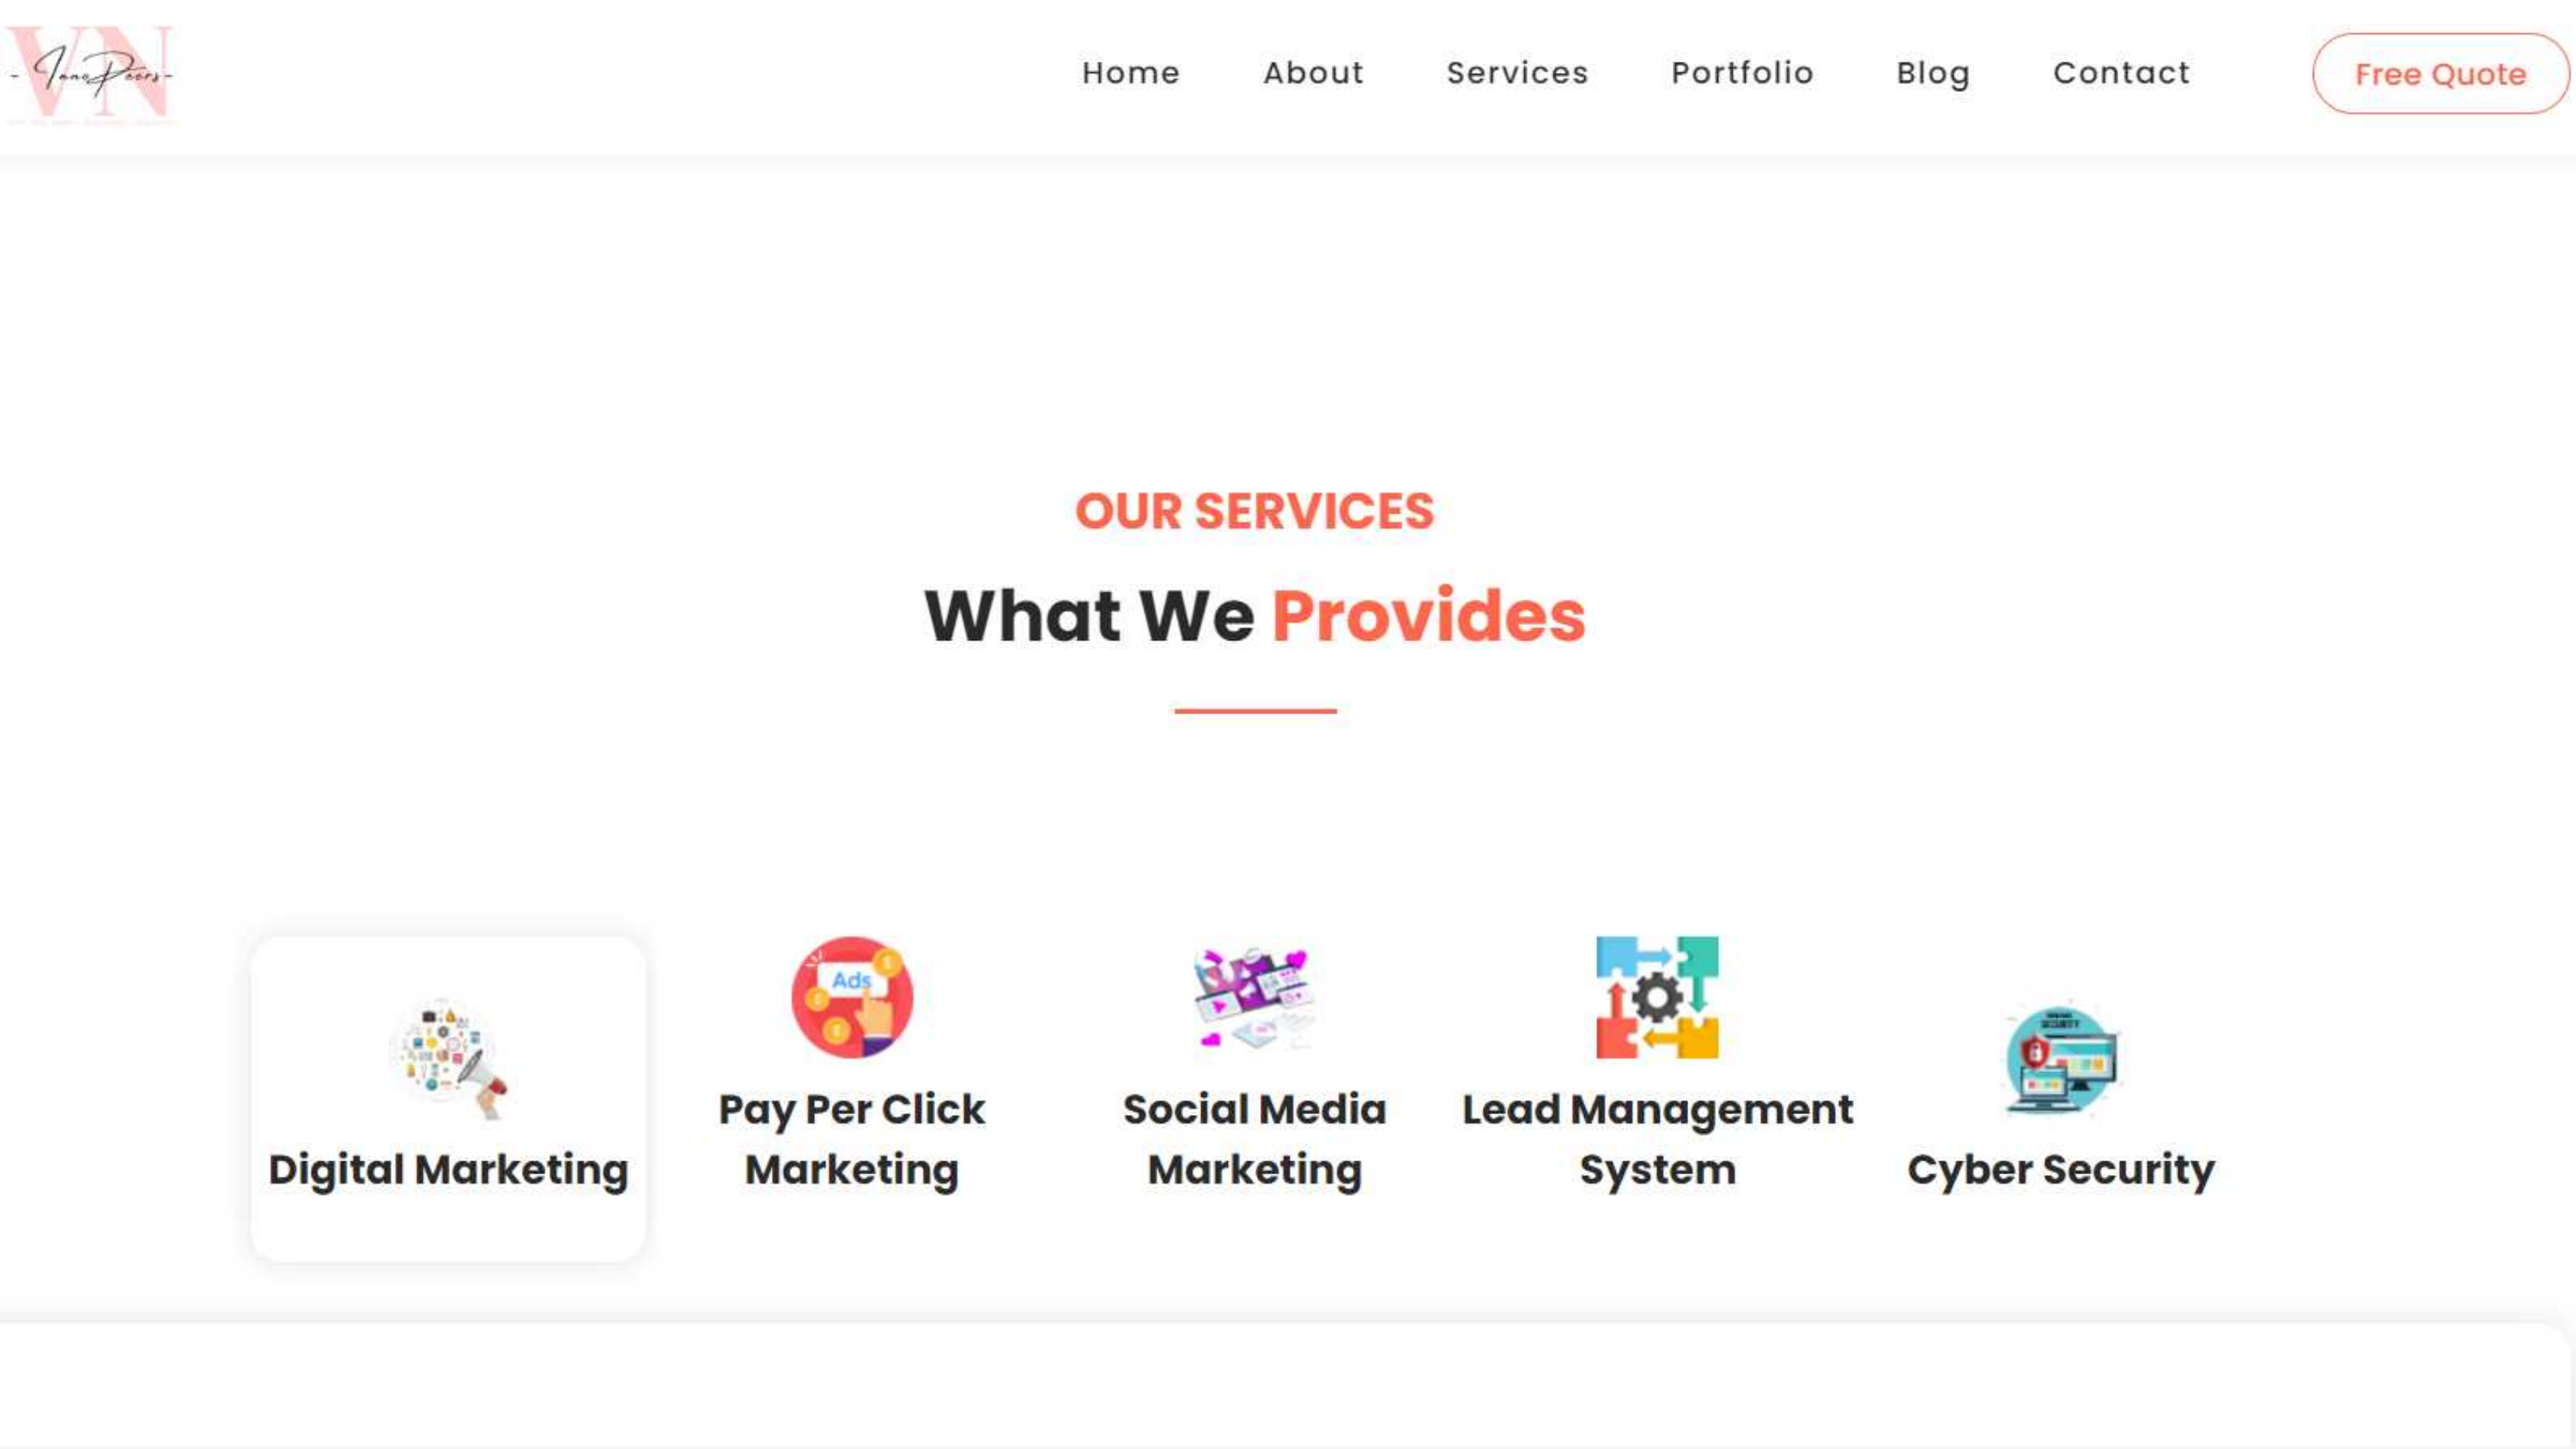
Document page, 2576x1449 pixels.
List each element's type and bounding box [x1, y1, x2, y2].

text_box [0, 0, 2576, 1449]
